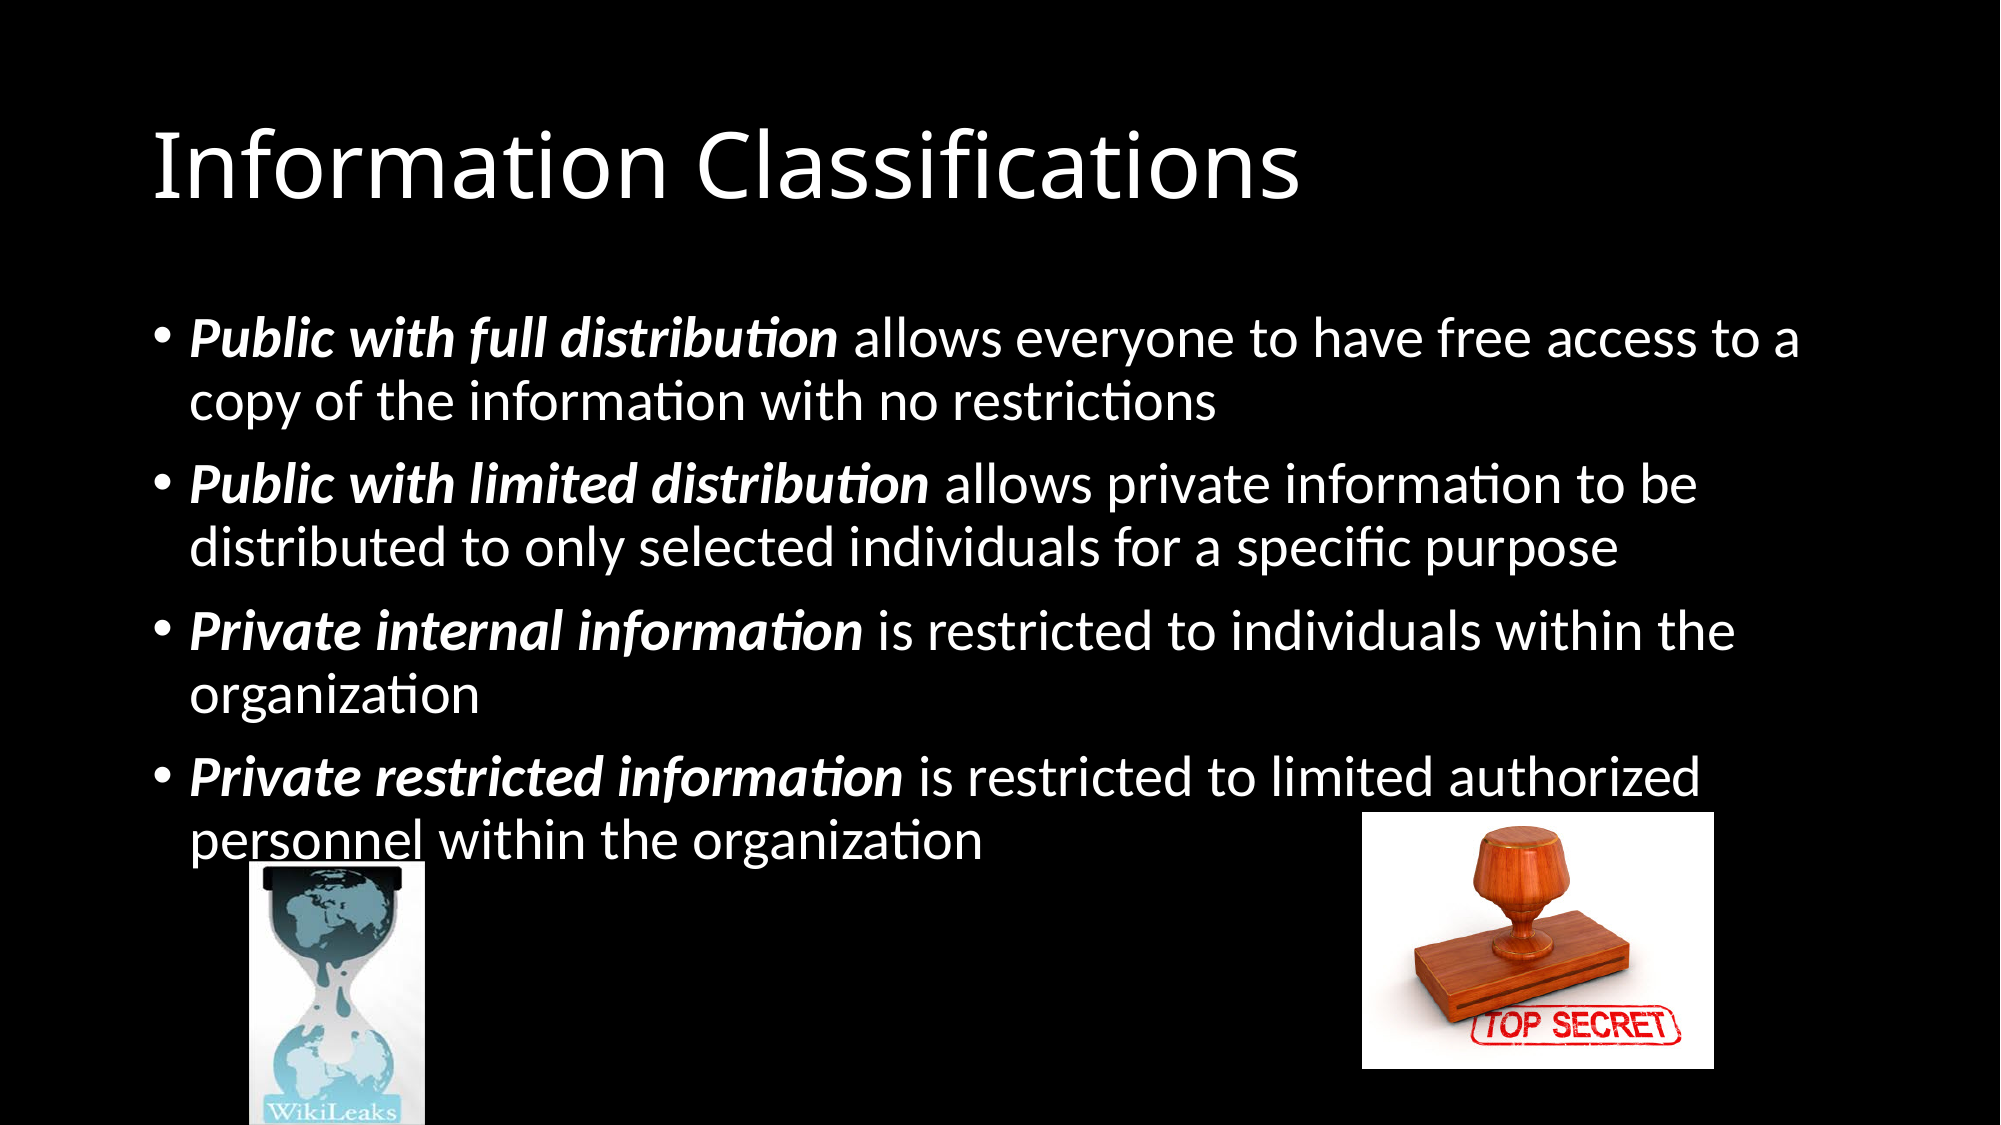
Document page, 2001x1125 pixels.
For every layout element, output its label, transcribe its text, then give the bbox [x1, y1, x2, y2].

title Information Classifications [137, 59, 1863, 278]
list Public with full distribution allows everyone to have free access to a copy of the information with no restrictions Public with limited distribution allows private information to be distributed to only selected individuals for a specific purpose Private internal information is restricted to individuals within the organization Private restricted information is restricted to limited authorized personnel within the organization [137, 299, 1863, 1014]
picture [249, 861, 425, 1125]
picture [1362, 812, 1714, 1069]
